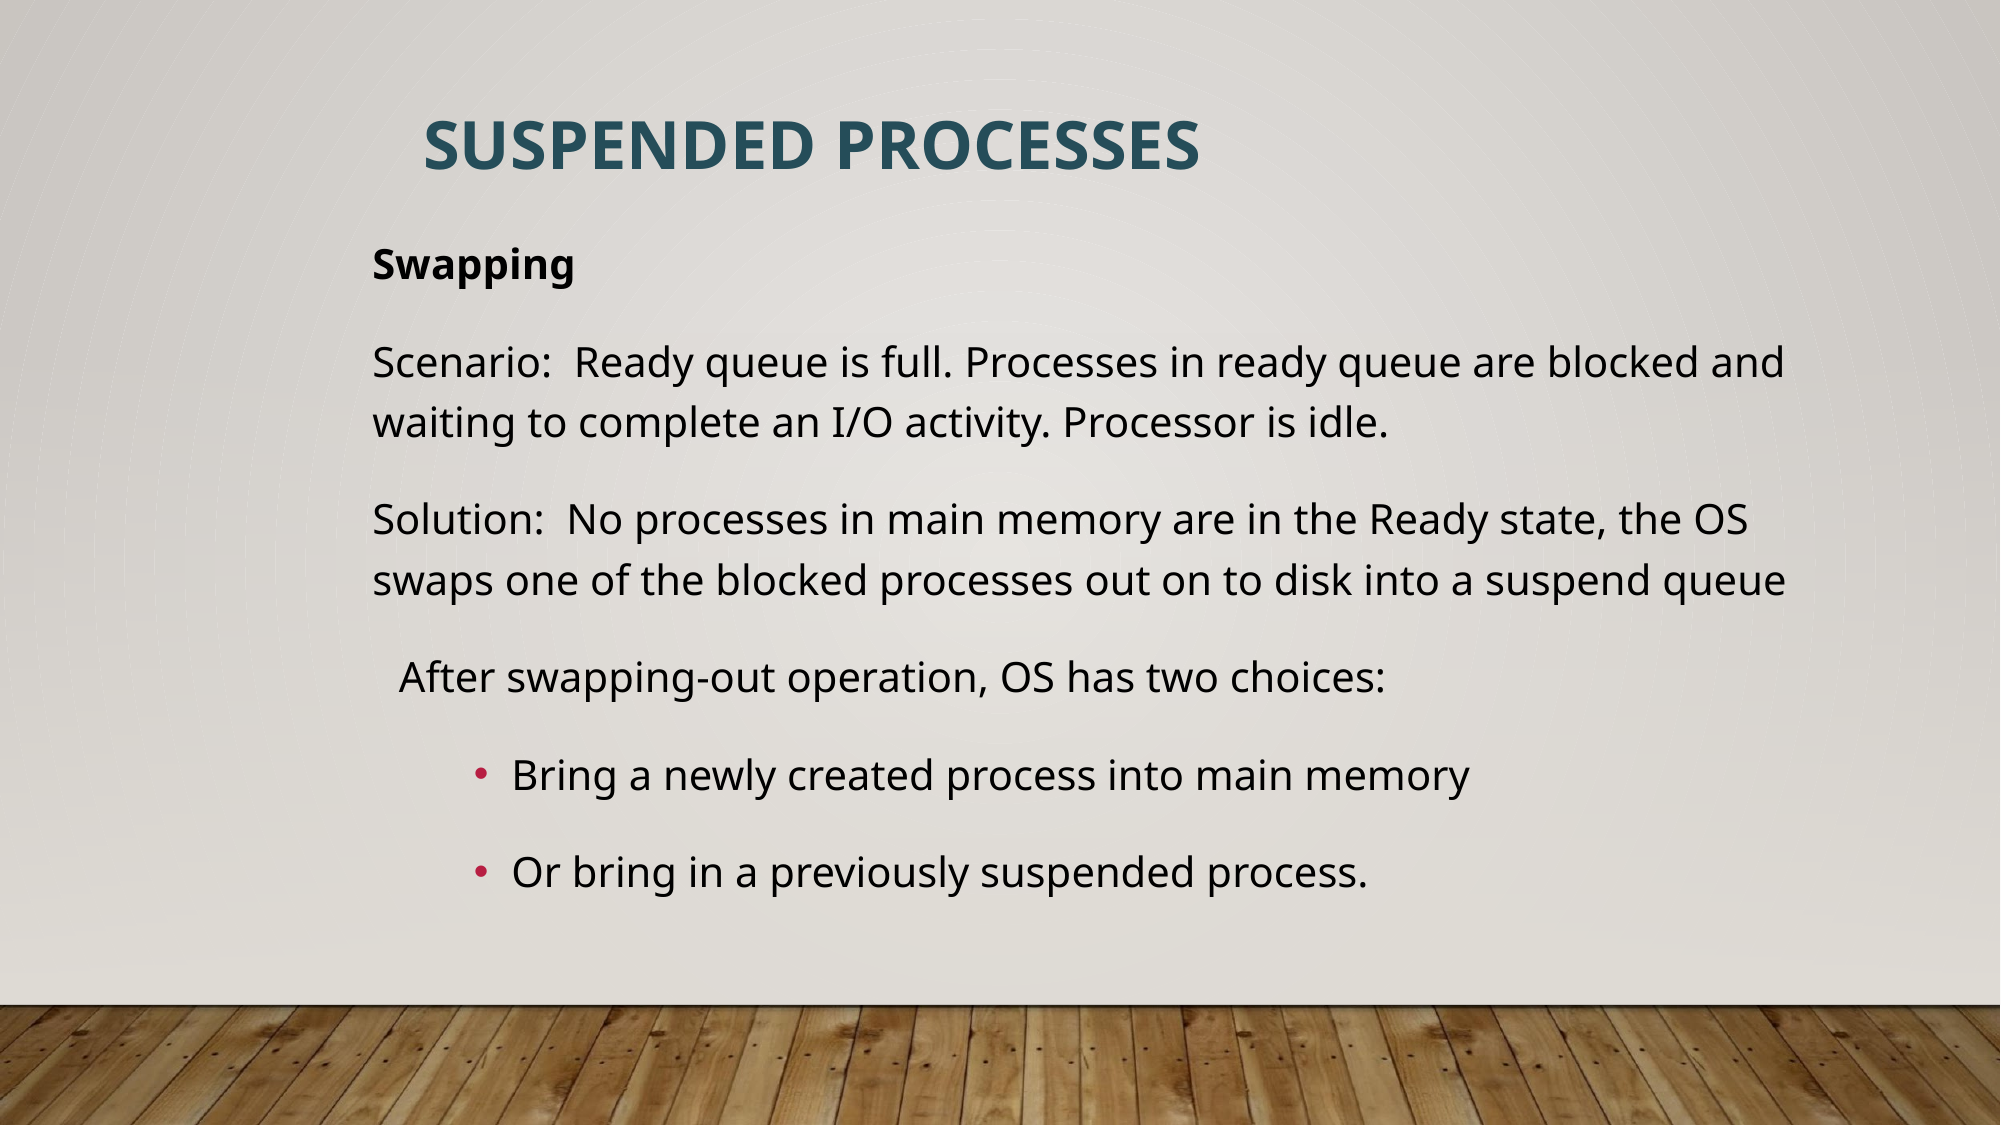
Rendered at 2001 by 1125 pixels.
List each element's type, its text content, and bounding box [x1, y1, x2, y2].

title SUSPENDED PROCESSES [408, 104, 1692, 220]
list Swapping Scenario: Ready queue is full. Processes in ready queue are blocked and waiting to complete an I/O activity. Processor is idle. Solution: No processes in main memory are in the Ready state, the OS swaps one of the blocked processes out on to disk into a suspend queue After swapping-out operation, OS has two choices: Bring a newly created process into main memory Or bring in a previously suspended process. [357, 220, 1837, 994]
picture [0, 1005, 2000, 1125]
